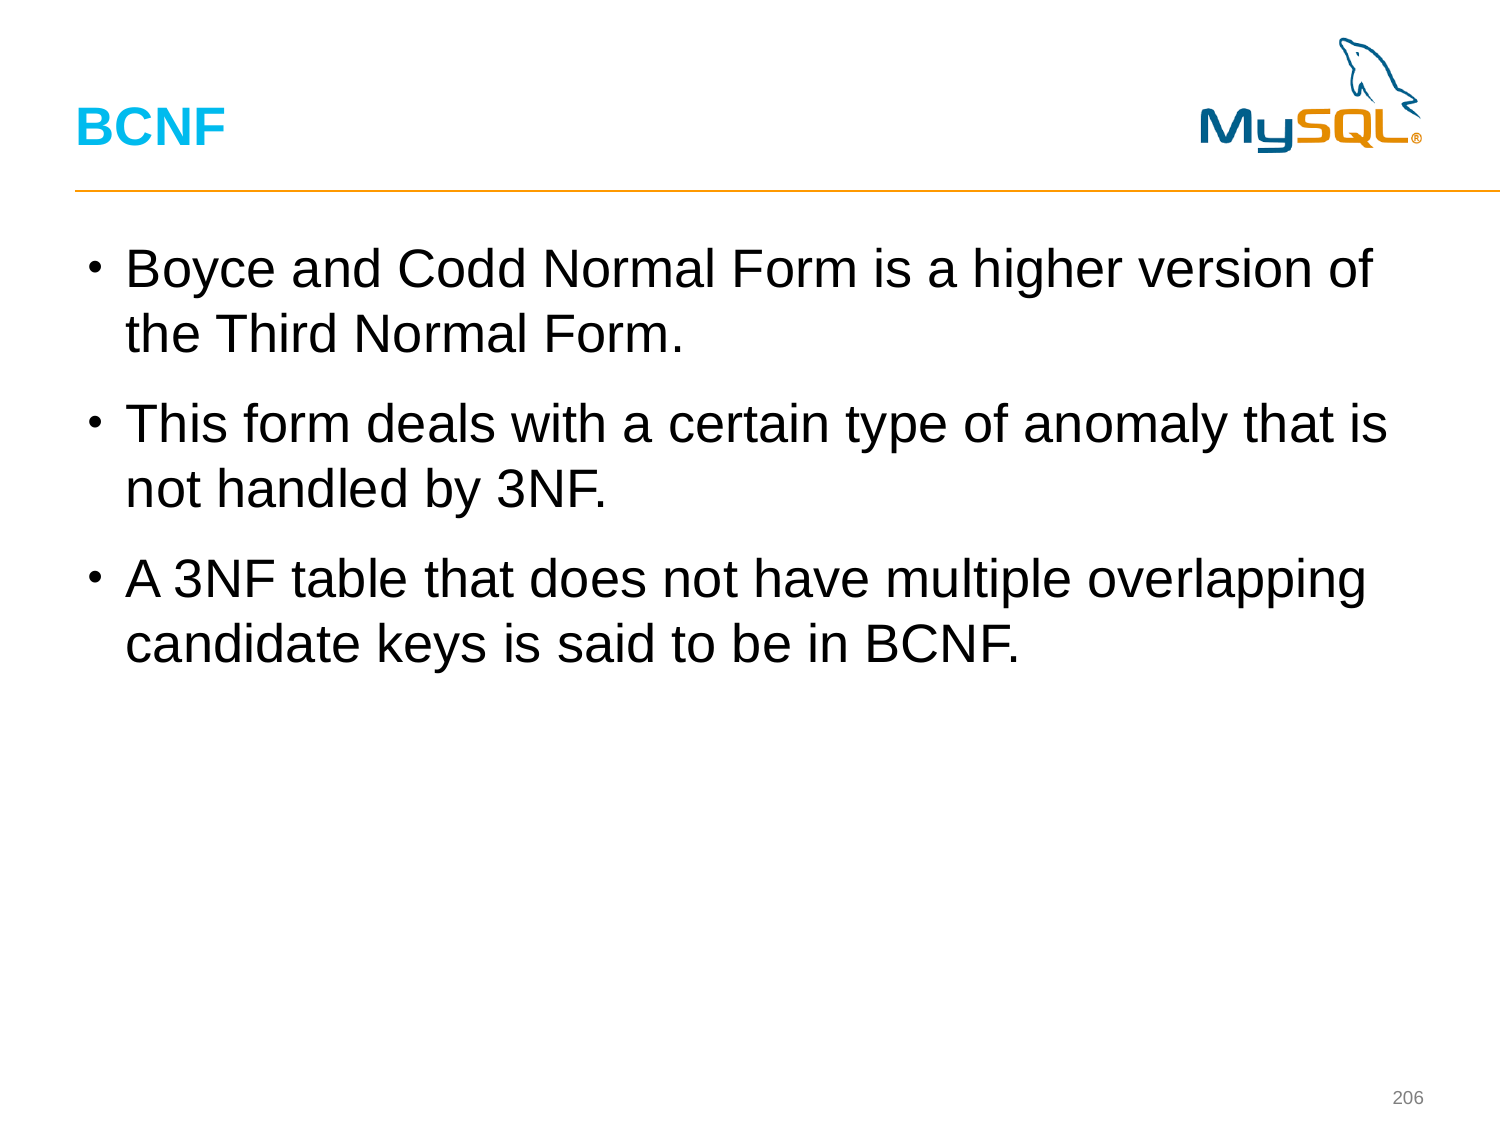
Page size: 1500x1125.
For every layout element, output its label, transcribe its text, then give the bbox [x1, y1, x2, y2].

title BCNF [75, 27, 1422, 157]
list Boyce and Codd Normal Form is a higher version of the Third Normal Form. This form deals with a certain type of anomaly that is not handled by 3NF. A 3NF table that does not have multiple overlapping candidate keys is said to be in BCNF. [87, 233, 1438, 1025]
